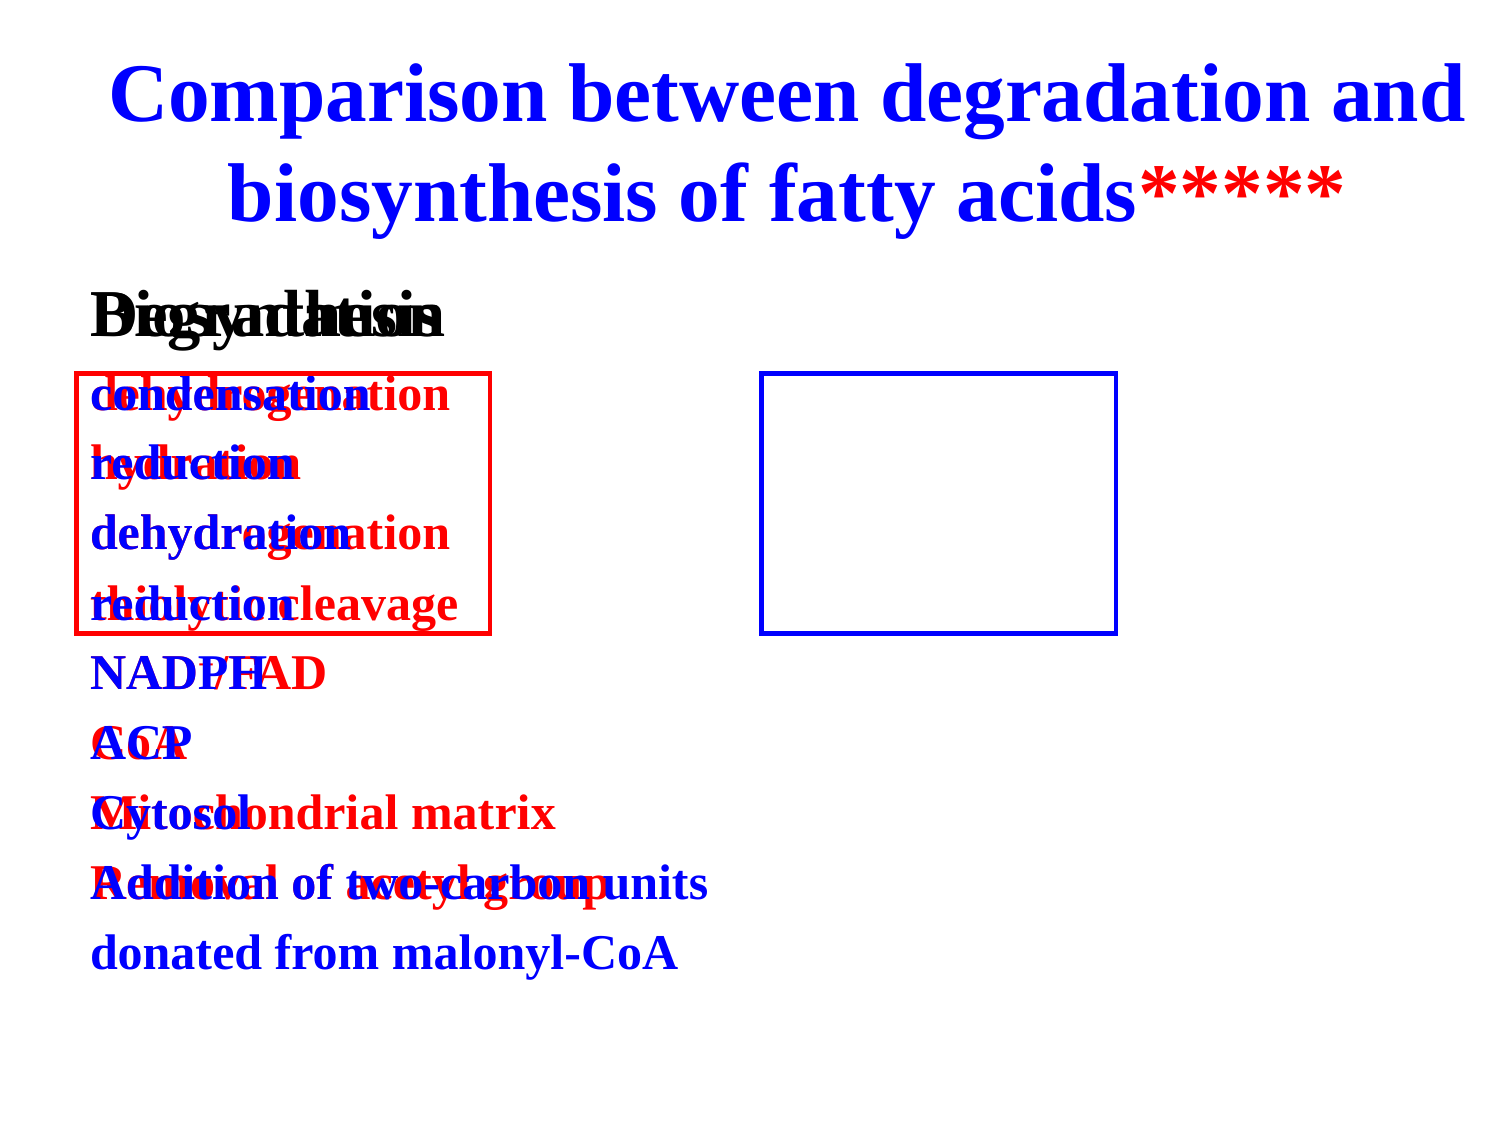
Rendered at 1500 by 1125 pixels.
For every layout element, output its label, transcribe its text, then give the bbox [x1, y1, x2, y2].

list Biosynthesis condensation reduction dehydration reduction NADPH ACP Cytosol Addition of two-carbon units donated from malonyl-CoA [74, 262, 1426, 1006]
title Comparison between degradation and biosynthesis of fatty acids***** [74, 44, 1500, 232]
text_box [76, 373, 490, 634]
text_box [761, 373, 1117, 634]
